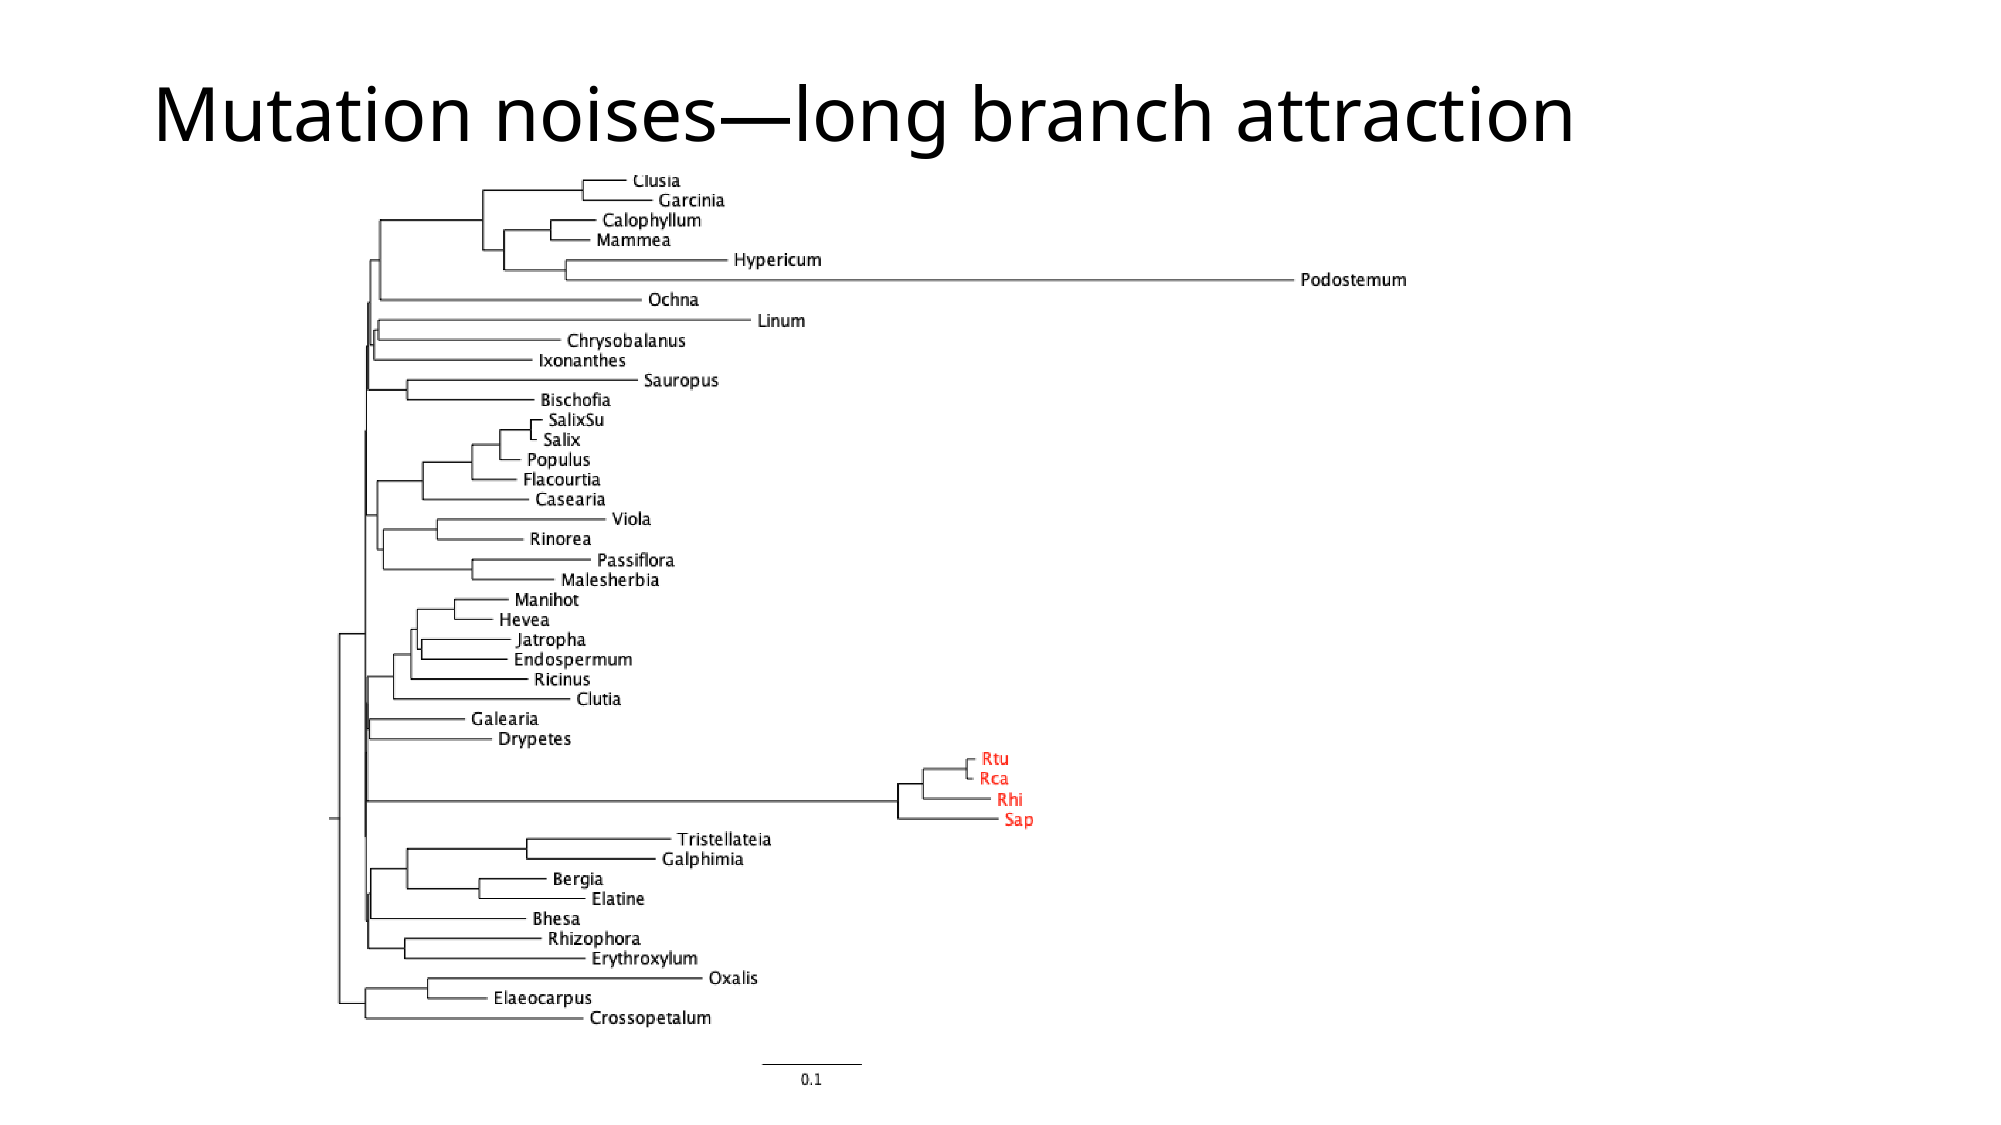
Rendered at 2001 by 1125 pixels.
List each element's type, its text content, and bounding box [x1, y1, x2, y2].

title Mutation noises—long branch attraction [137, 59, 1863, 176]
picture [323, 175, 1424, 1086]
